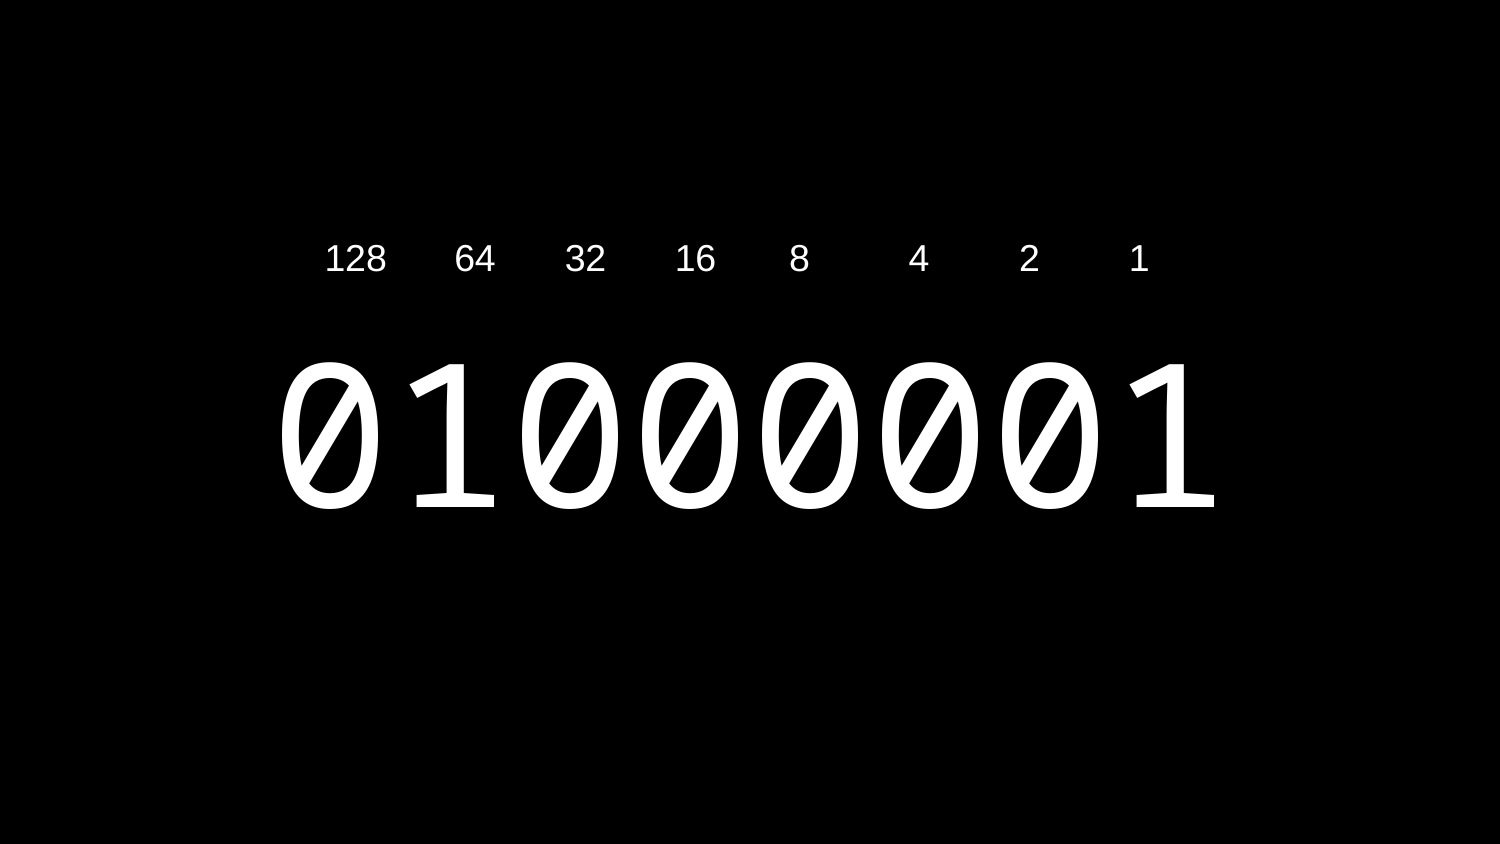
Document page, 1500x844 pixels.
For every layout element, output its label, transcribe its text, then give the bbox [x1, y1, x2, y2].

text_box 4 [860, 218, 969, 292]
text_box 32 [525, 218, 635, 292]
text_box 64 [416, 218, 525, 292]
text_box 01000001 [0, 292, 1500, 552]
text_box 128 [295, 218, 416, 292]
text_box 16 [635, 218, 756, 292]
text_box 1 [1079, 218, 1199, 292]
text_box 2 [969, 218, 1079, 292]
text_box 8 [756, 218, 860, 292]
